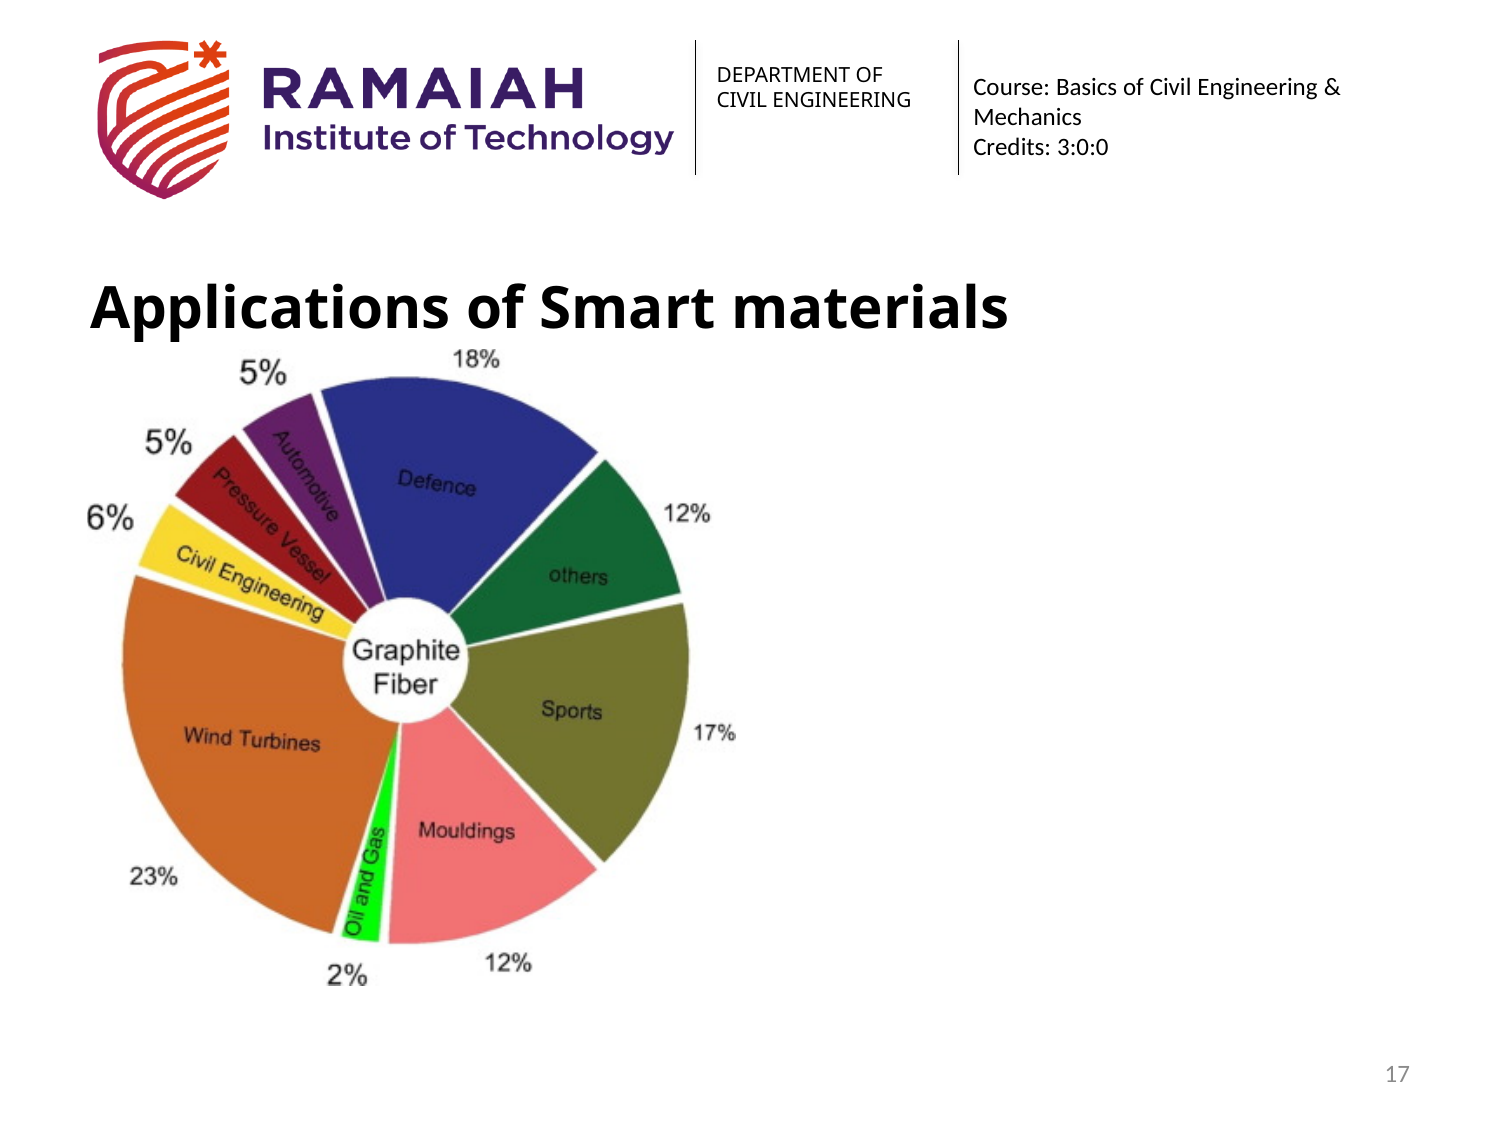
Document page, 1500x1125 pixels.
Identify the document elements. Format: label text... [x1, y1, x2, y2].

list Applications of Smart materials [75, 262, 1425, 1005]
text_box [96, 39, 1404, 201]
picture [87, 349, 736, 986]
slide_number 17 [1074, 1042, 1425, 1103]
